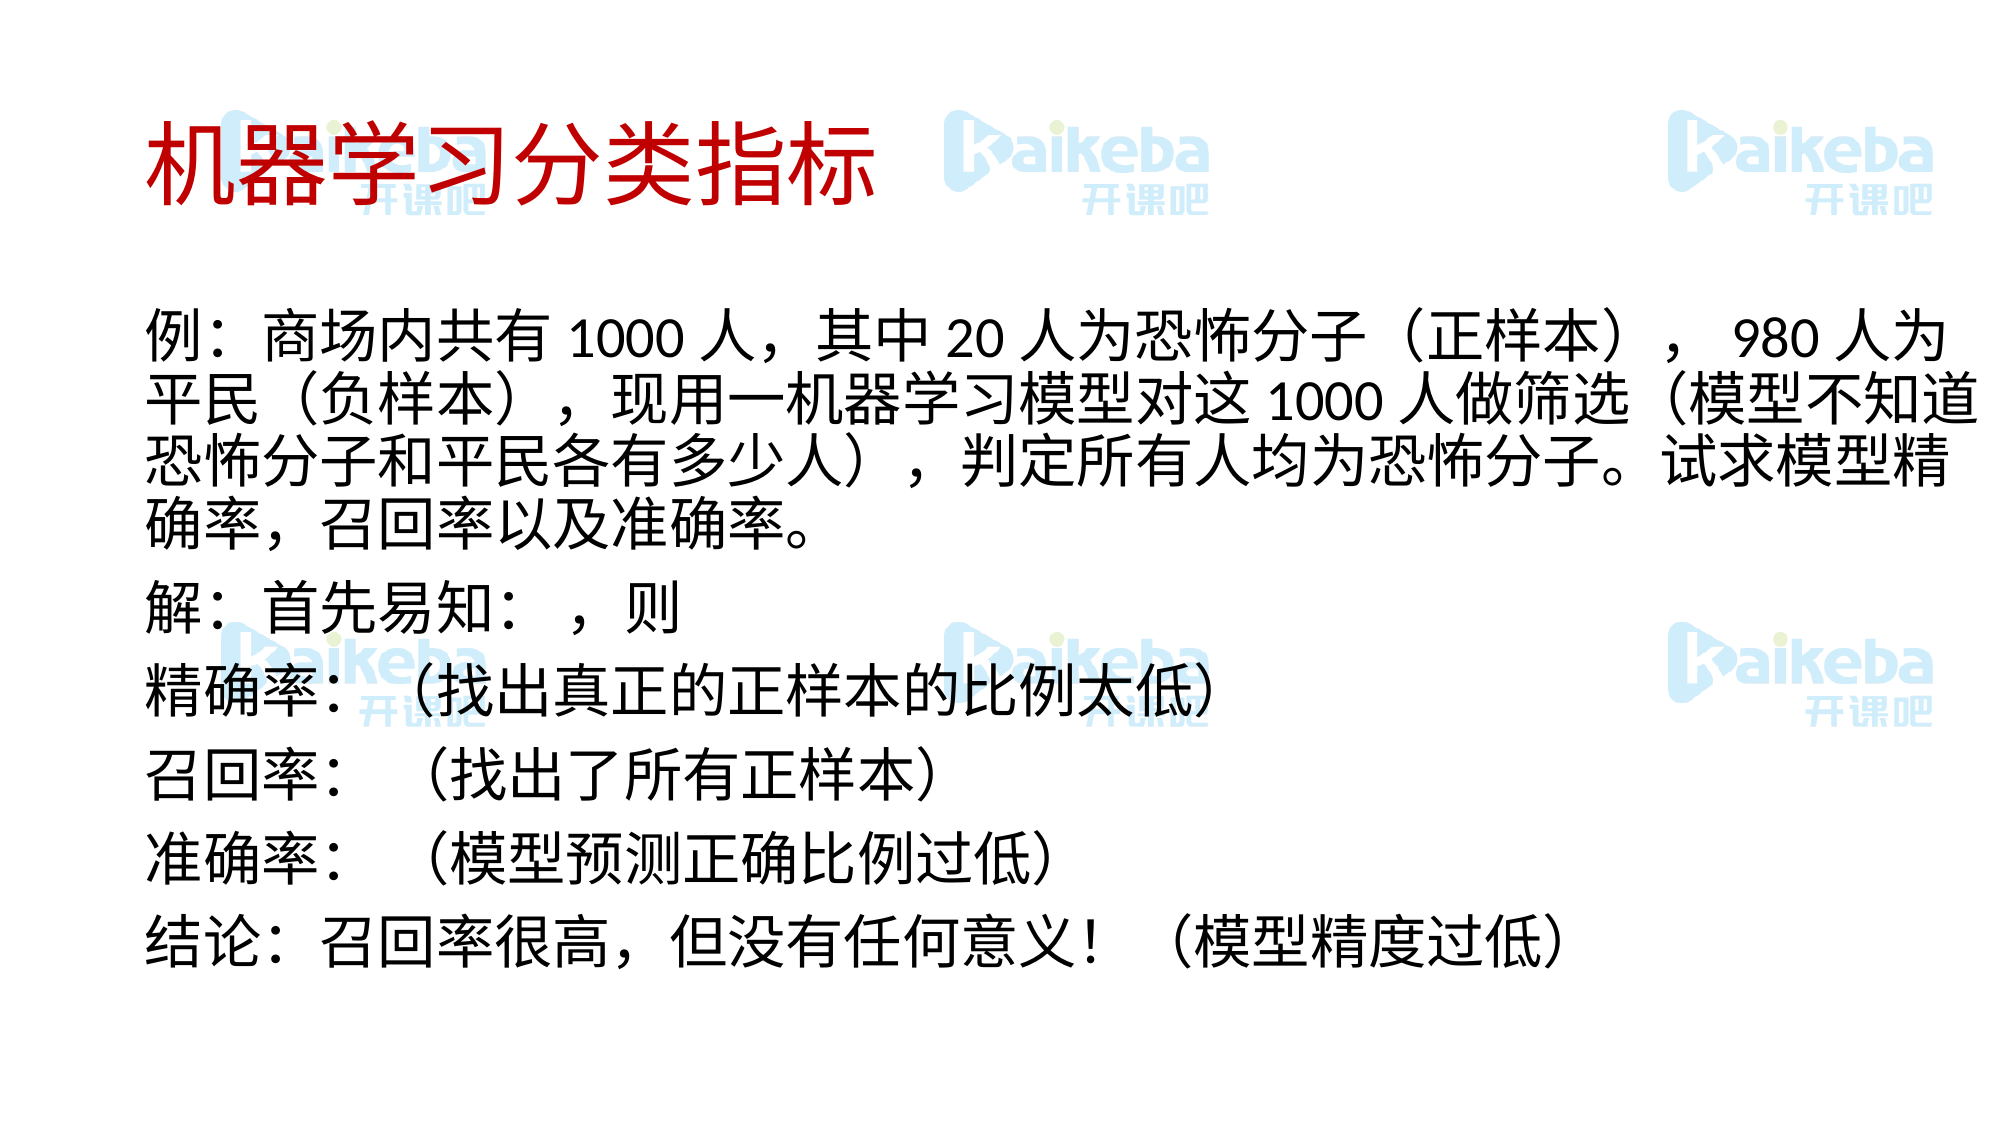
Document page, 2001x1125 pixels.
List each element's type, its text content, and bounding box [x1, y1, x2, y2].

title 机器学习分类指标 [136, 59, 1863, 278]
